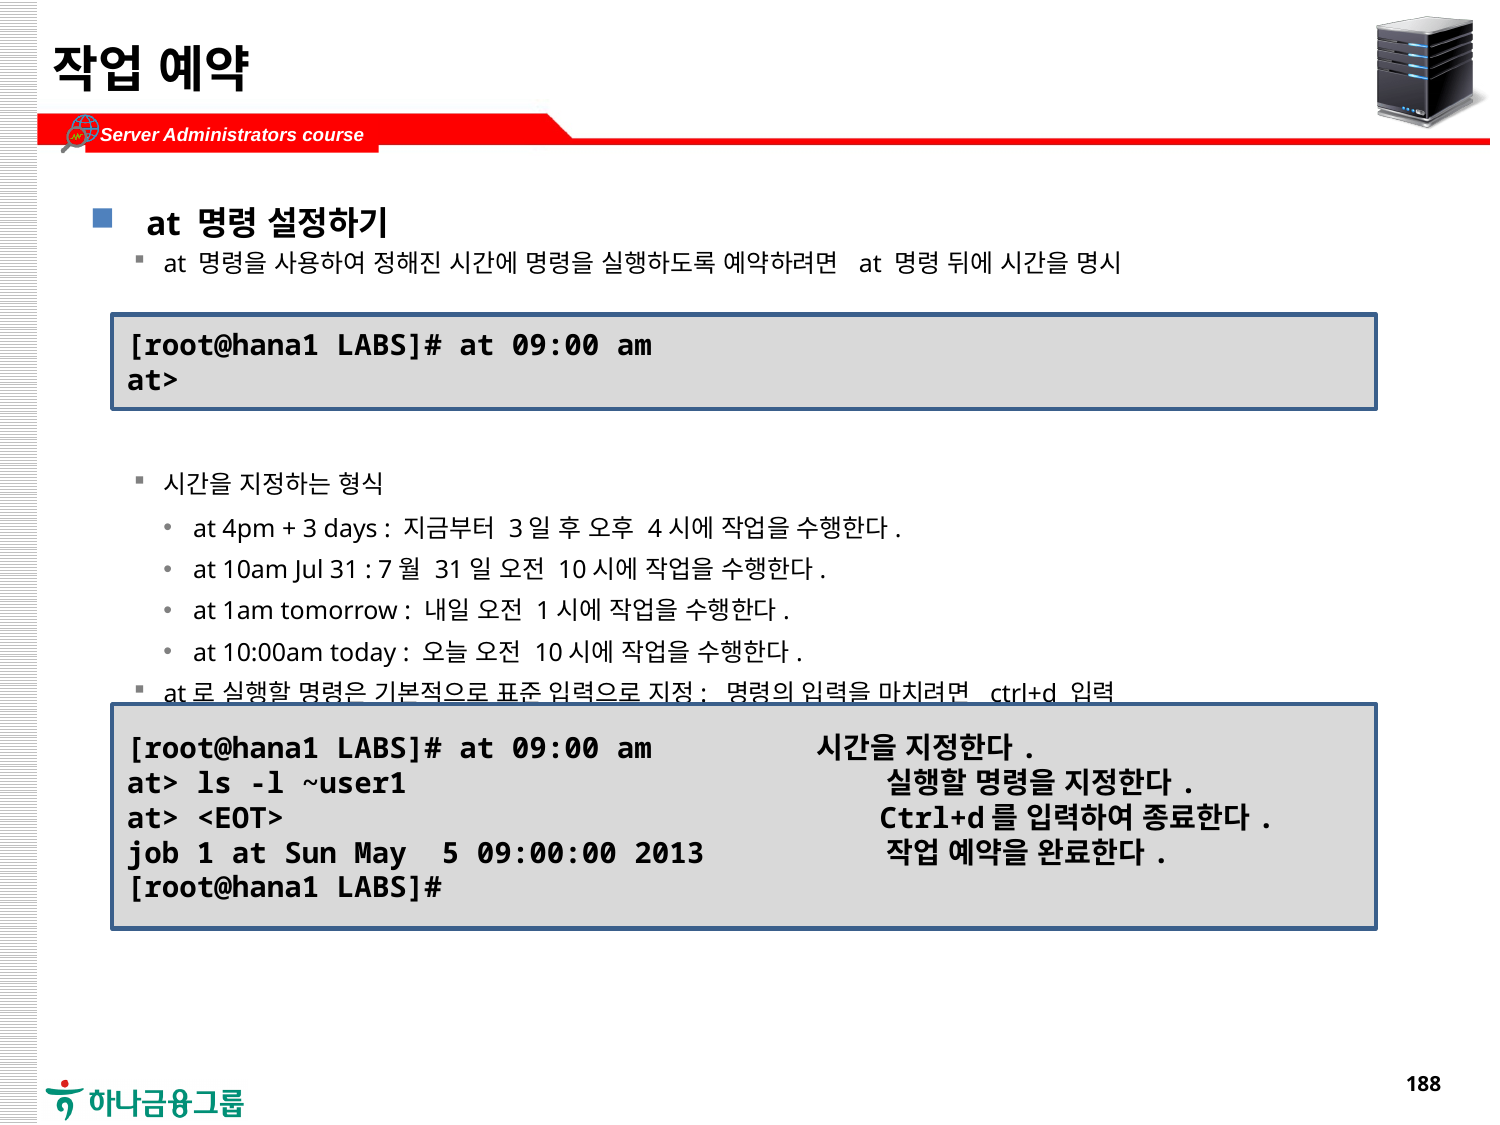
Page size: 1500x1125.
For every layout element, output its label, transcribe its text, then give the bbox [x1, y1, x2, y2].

text_box [root@hana1 LABS]# at 09:00 am 시간을 지정한다. at> ls -l ~user1 실행할 명령을 지정한다. at> <EOT> Ctrl+d를 입력하여 종료한다. job 1 at Sun May 5 09:00:00 2013 작업 예약을 완료한다. [root@hana1 LABS]# [110, 702, 1378, 931]
text_box [root@hana1 LABS]# at 09:00 am at> [110, 312, 1378, 411]
title 작업 예약 [37, 22, 1425, 113]
list at 명령 설정하기 at 명령을 사용하여 정해진 시간에 명령을 실행하도록 예약하려면 at 명령 뒤에 시간을 명시 시간을 지정하는 형식 at 4pm + 3 days : 지금부터 3일 후 오후 4시에 작업을 수행한다. at 10am Jul 31 : 7월 31일 오전 10시에 작업을 수행한다. at 1am tomorrow : 내일 오전 1시에 작업을 수행한다. at 10:00am today : 오늘 오전 10시에 작업을 수행한다. at로 실행할 명령은 기본적으로 표준 입력으로 지정: 명령의 입력을 마치려면 ctrl+d 입력 [75, 174, 1436, 1083]
picture [38, 7, 1495, 167]
picture [41, 1079, 248, 1121]
